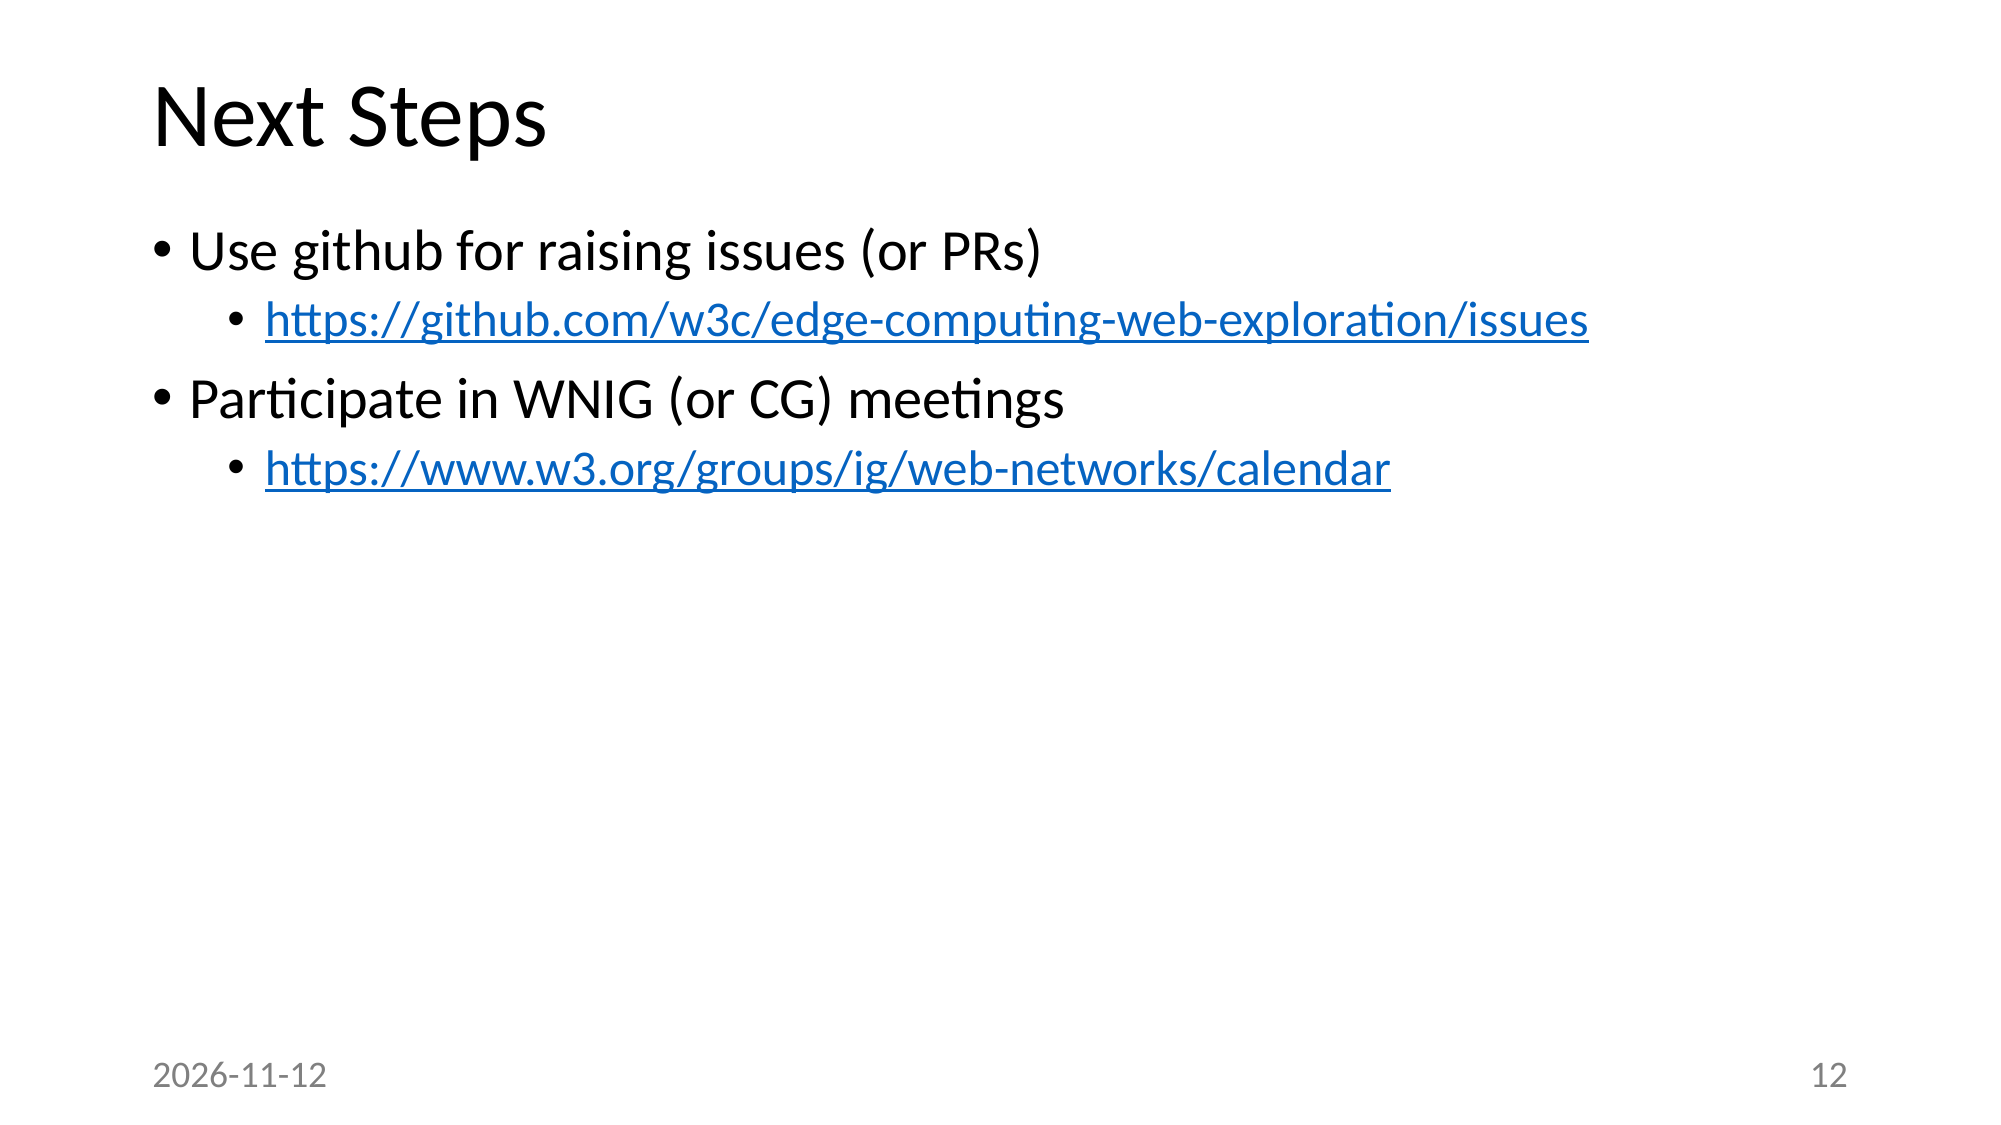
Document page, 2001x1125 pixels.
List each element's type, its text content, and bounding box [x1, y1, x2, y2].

slide_number 12 [1412, 1042, 1863, 1103]
list Use github for raising issues (or PRs) https://github.com/w3c/edge-computing-web-exploration/issues Participate in WNIG (or CG) meetings https://www.w3.org/groups/ig/web-networks/calendar [137, 212, 1863, 1014]
title Next Steps [137, 59, 1863, 212]
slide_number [137, 1042, 588, 1103]
